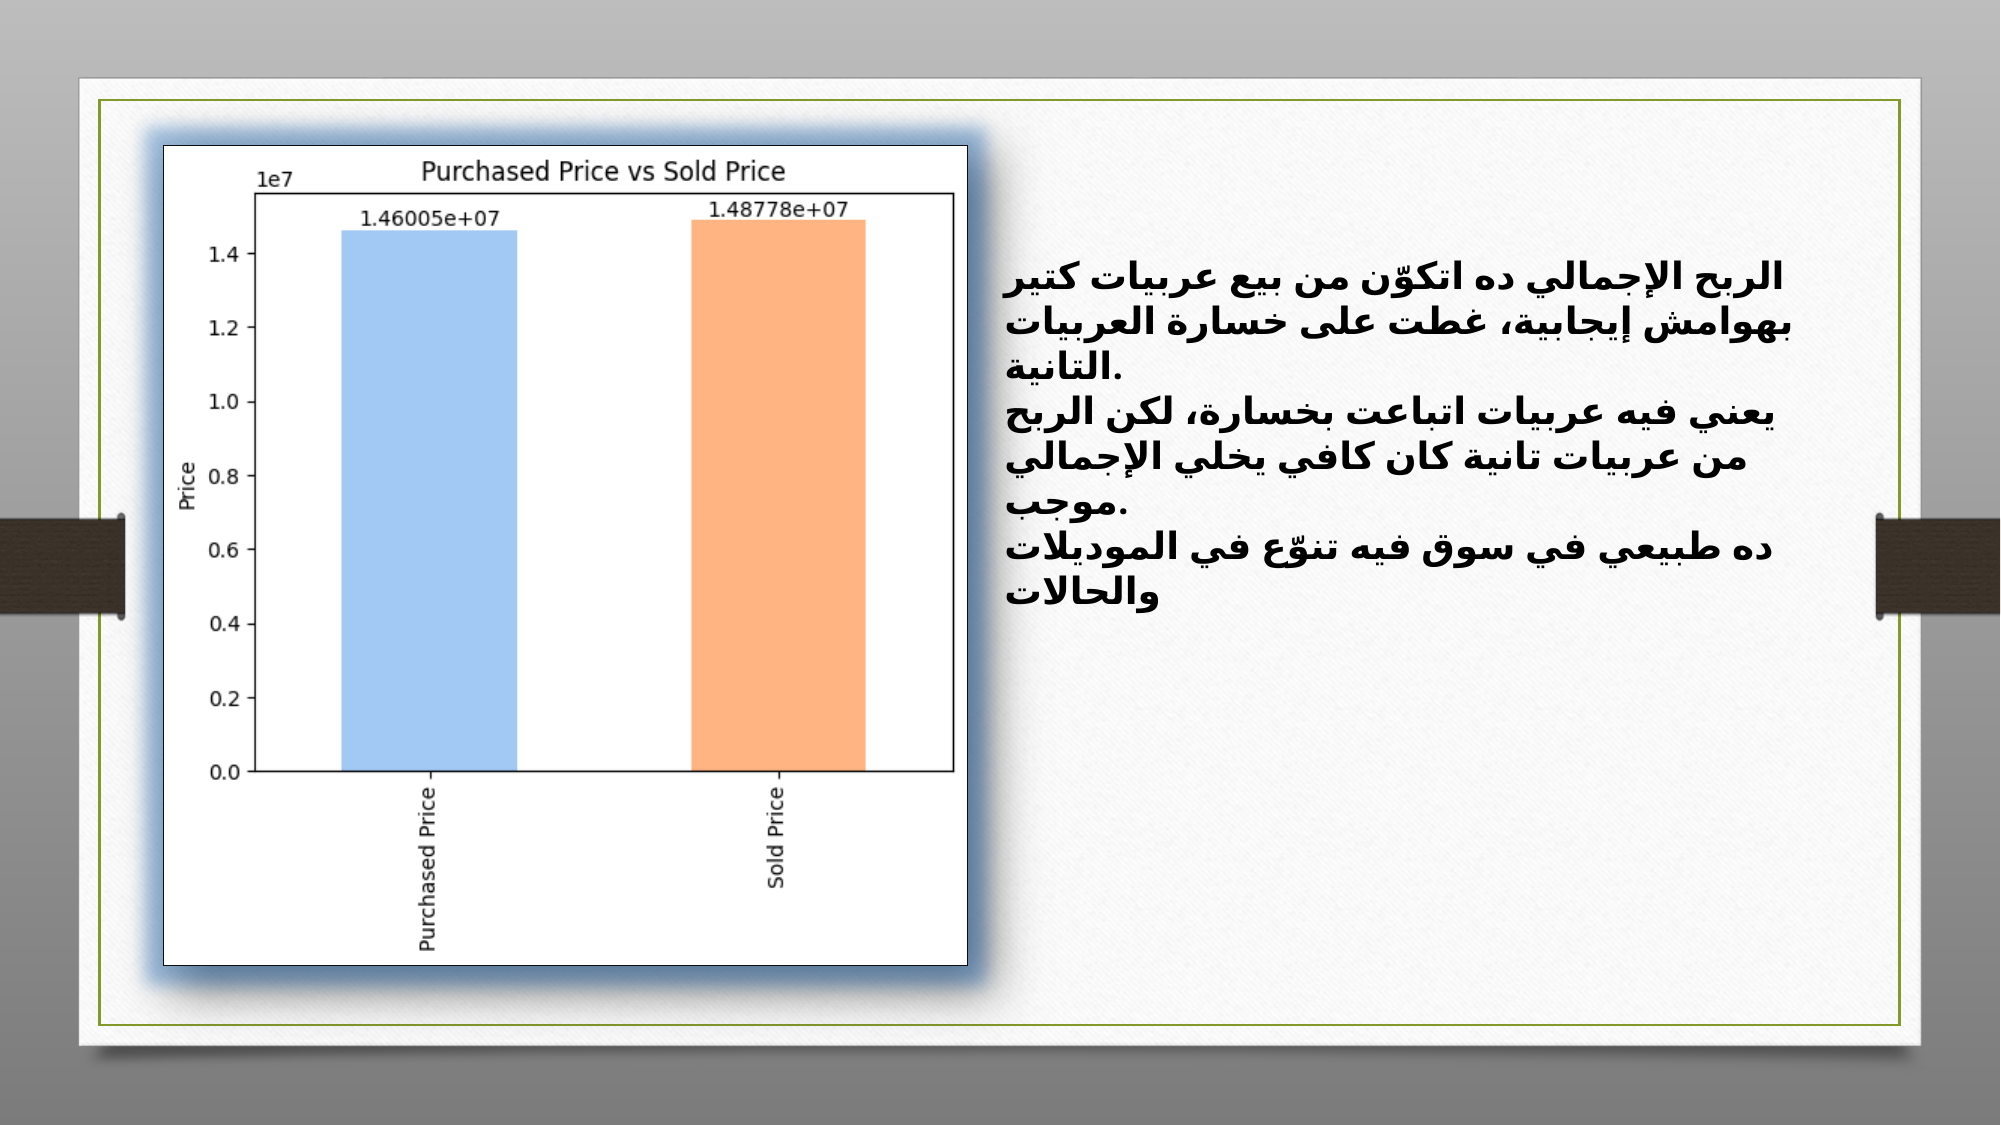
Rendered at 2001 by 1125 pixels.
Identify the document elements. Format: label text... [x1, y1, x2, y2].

picture [0, 0, 2001, 1125]
text_box الربح الإجمالي ده اتكوّن من بيع عربيات كتير بهوامش إيجابية، غطت على خسارة العربيات التانية. يعني فيه عربيات اتباعت بخسارة، لكن الربح من عربيات تانية كان كافي يخلي الإجمالي موجب. ده طبيعي في سوق فيه تنوّع في الموديلات والحالات [989, 244, 1857, 620]
